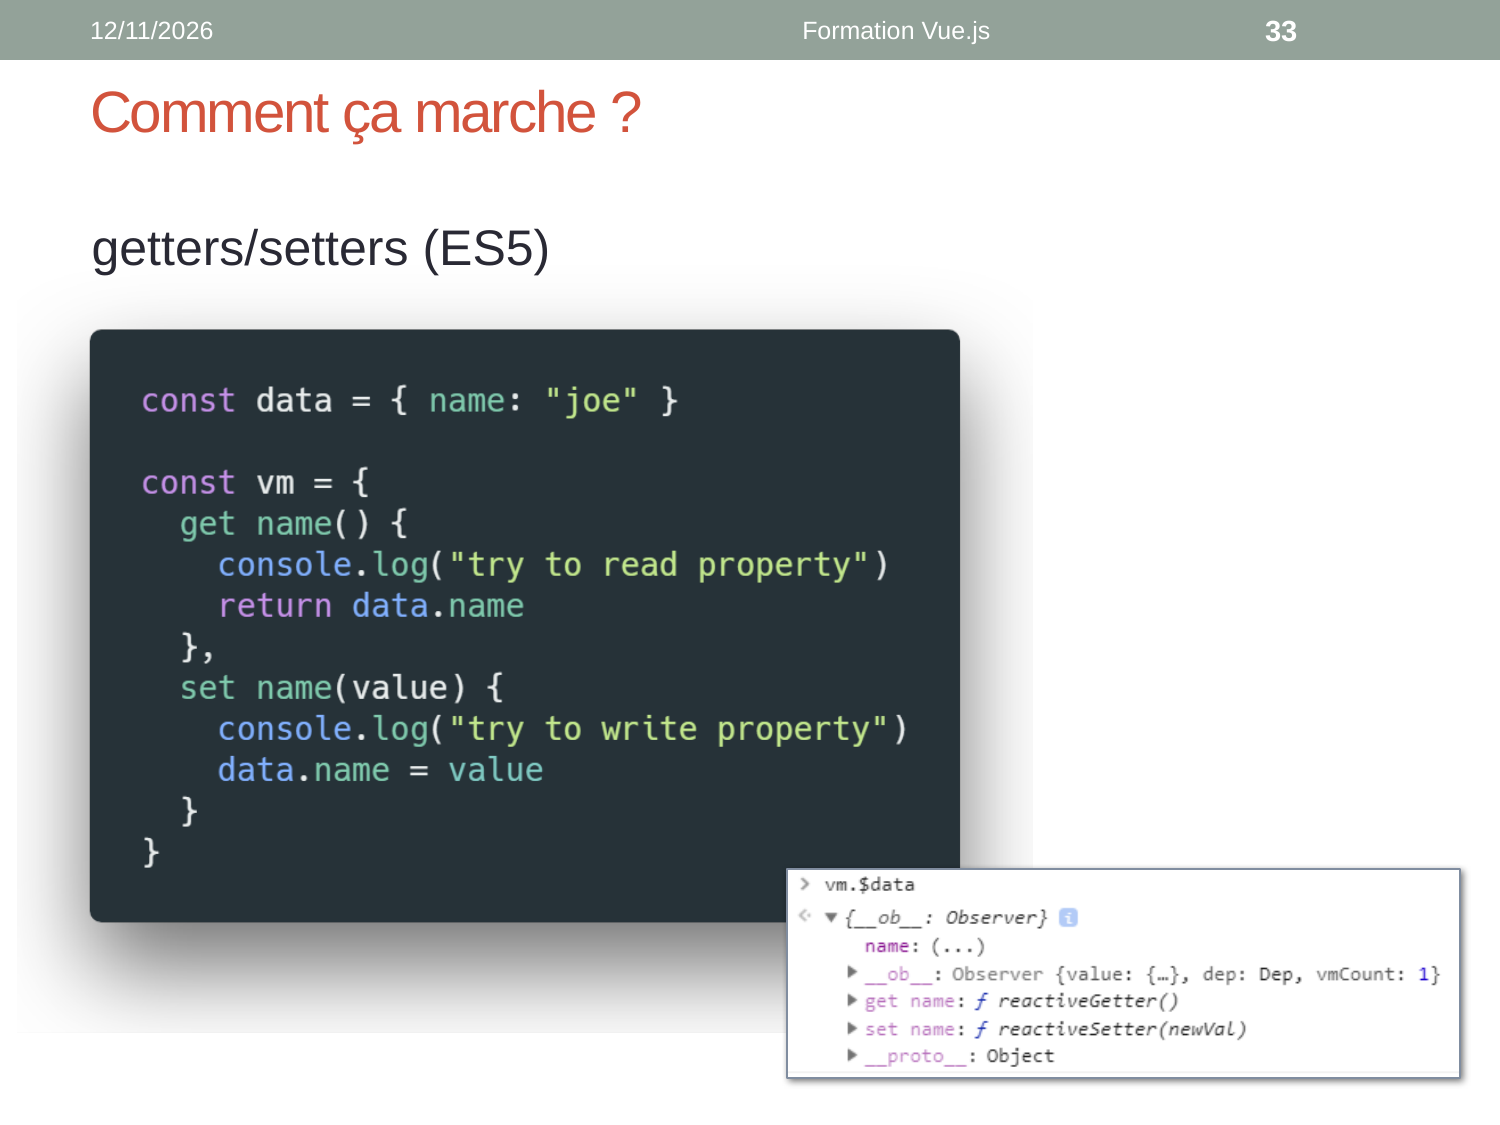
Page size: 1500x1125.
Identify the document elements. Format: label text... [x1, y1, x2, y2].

footer Formation Vue.js [562, 3, 1238, 57]
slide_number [75, 3, 550, 57]
slide_number 33 [1250, 3, 1425, 57]
picture [16, 219, 1460, 1078]
title Comment ça marche ? [75, 56, 1425, 161]
list getters/setters (ES5) [76, 208, 1427, 308]
